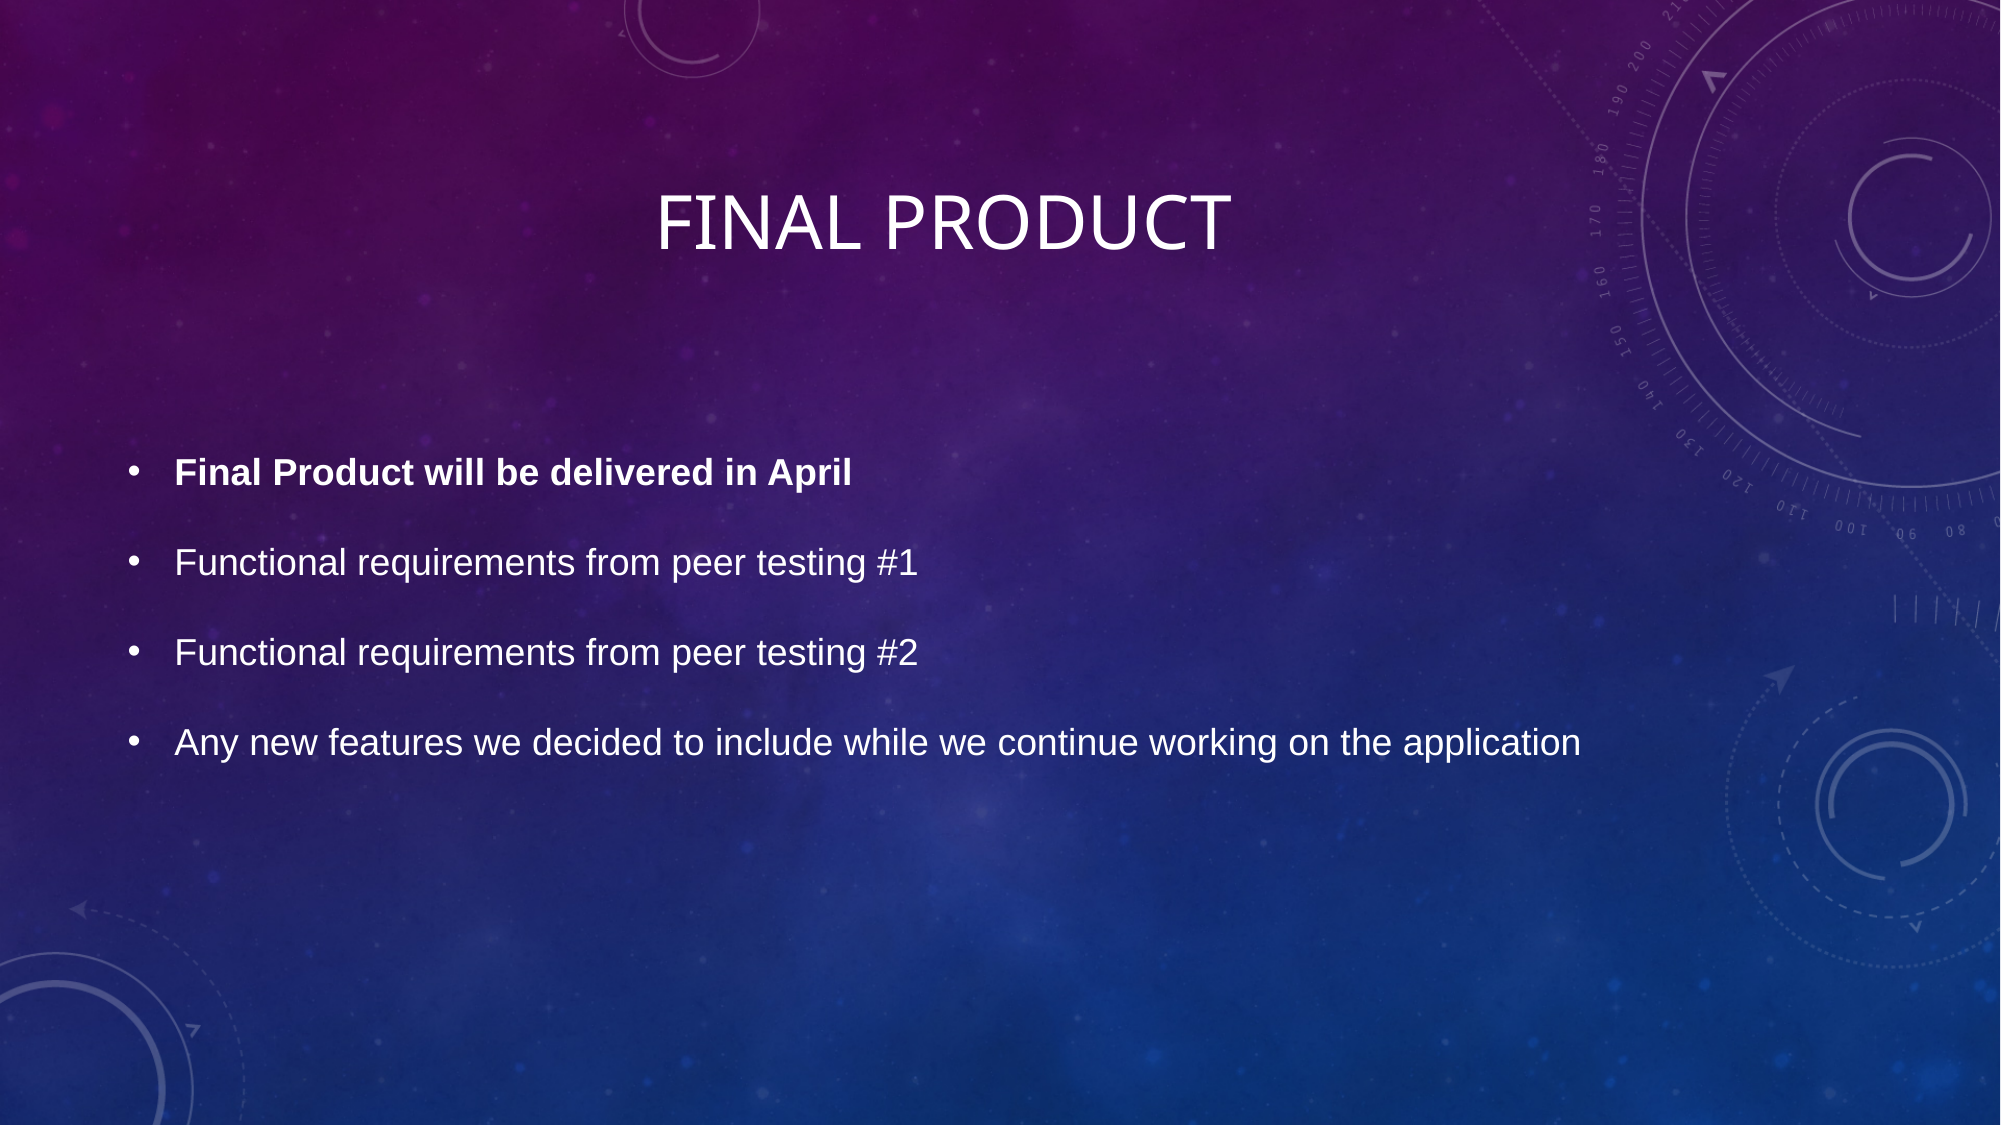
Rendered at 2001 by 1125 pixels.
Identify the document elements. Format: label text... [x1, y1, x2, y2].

list Final Product will be delivered in April Functional requirements from peer testing #1 Functional requirements from peer testing #2 Any new features we decided to include while we continue working on the application [112, 351, 1775, 950]
title Final Product [112, 99, 1775, 339]
picture [0, 0, 2001, 1125]
